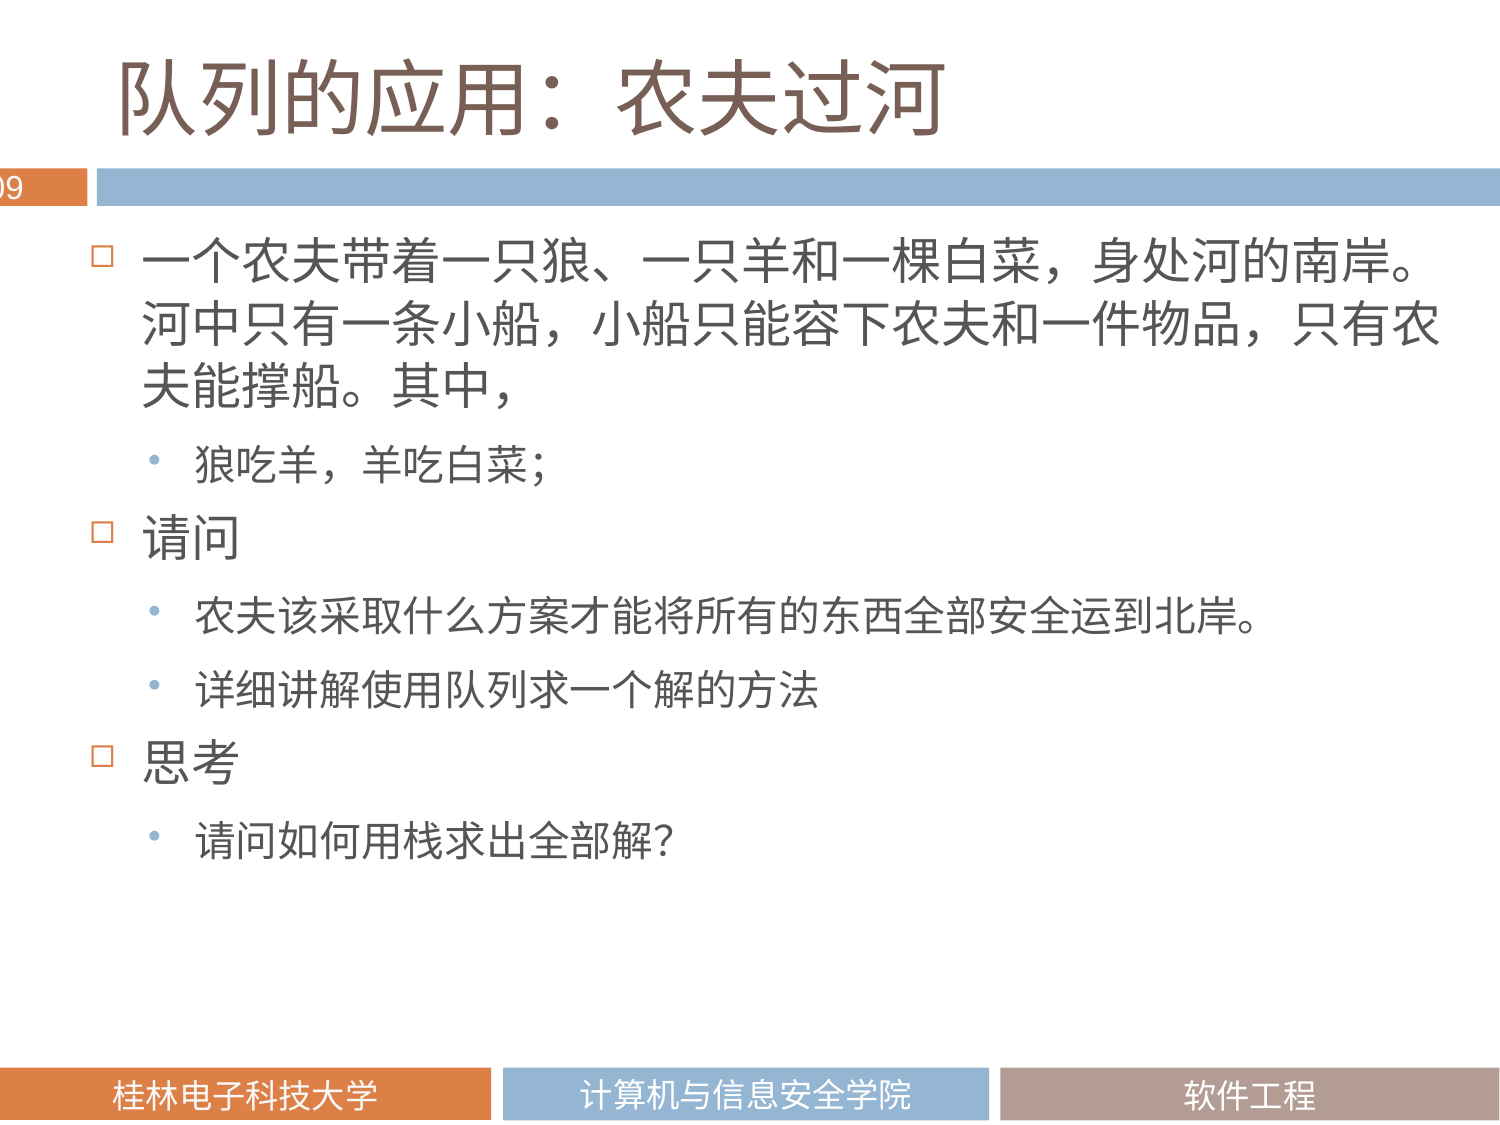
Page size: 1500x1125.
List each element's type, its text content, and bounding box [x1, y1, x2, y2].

title 队列的应用：农夫过河 [99, 37, 1438, 155]
list 一个农夫带着一只狼、一只羊和一棵白菜，身处河的南岸。河中只有一条小船，小船只能容下农夫和一件物品，只有农夫能撑船。其中， 狼吃羊，羊吃白菜； 请问 农夫该采取什么方案才能将所有的东西全部安全运到北岸。 详细讲解使用队列求一个解的方法 思考 请问如何用栈求出全部解？ [73, 219, 1500, 1006]
